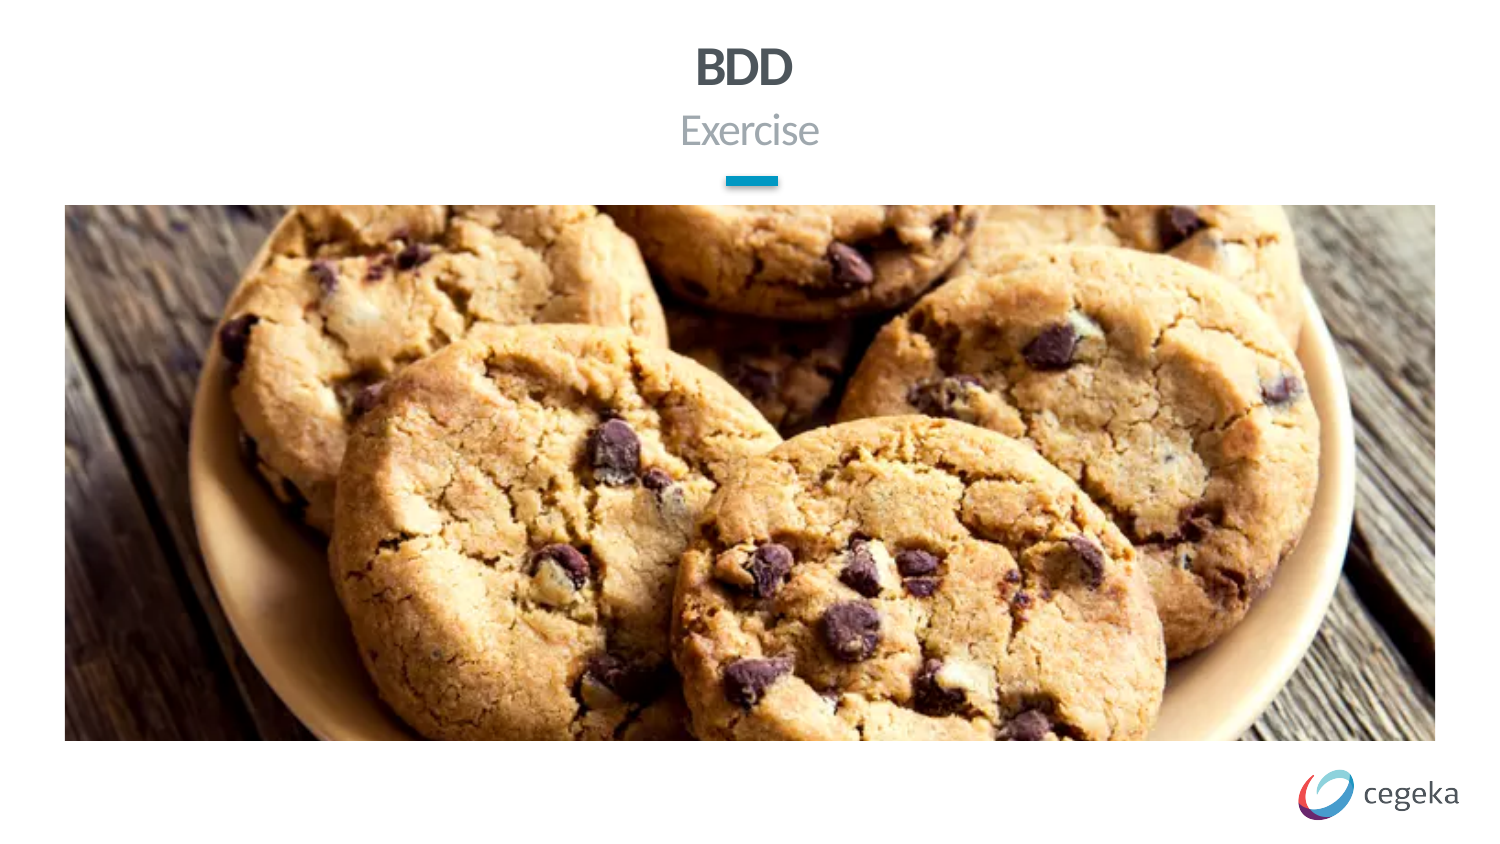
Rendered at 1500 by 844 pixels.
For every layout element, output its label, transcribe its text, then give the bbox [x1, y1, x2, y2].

list Exercise [64, 103, 1436, 162]
picture [64, 205, 1436, 742]
title BDD [64, 0, 1436, 103]
picture [1293, 765, 1477, 829]
